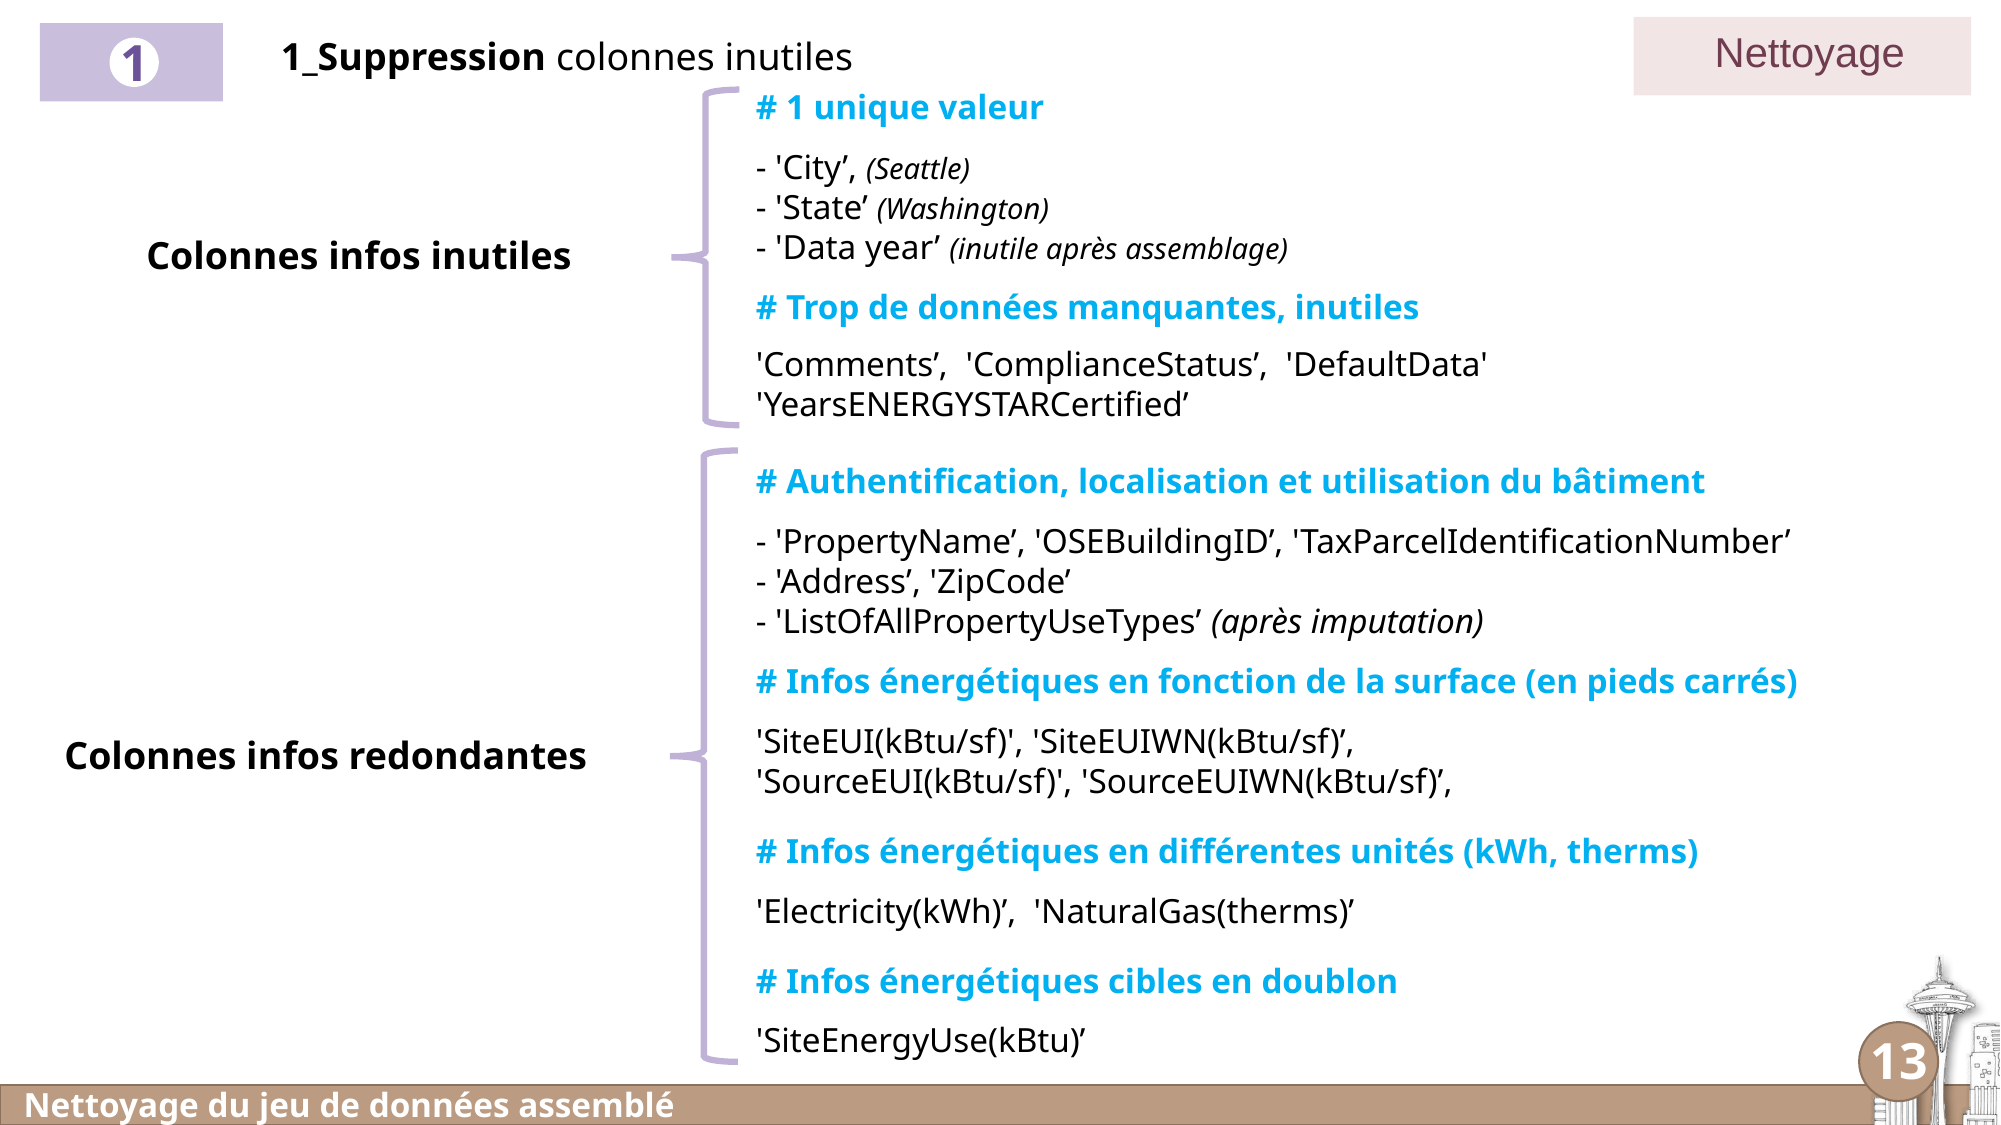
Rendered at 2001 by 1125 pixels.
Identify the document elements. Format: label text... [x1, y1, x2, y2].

text_box [1633, 16, 1972, 96]
text_box Colonnes infos inutiles [131, 224, 662, 284]
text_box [39, 23, 223, 102]
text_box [1856, 1022, 1957, 1102]
text_box 1_Suppression colonnes inutiles [266, 25, 901, 86]
text_box Colonnes infos redondantes [49, 724, 662, 785]
text_box Nettoyage du jeu de données assemblé [8, 1076, 705, 1125]
text_box [669, 449, 738, 1063]
text_box [0, 1084, 8, 1125]
text_box [671, 89, 740, 426]
text_box Nettoyage [1693, 18, 1927, 118]
text_box [705, 1084, 1847, 1125]
picture [1849, 954, 2000, 1125]
text_box # 1 unique valeur - 'City’, (Seattle) - 'State’ (Washington) - 'Data year’ (inutile après assemblage) # Trop de données manquantes, inutiles 'Comments’, 'ComplianceStatus’, 'DefaultData' 'YearsENERGYSTARCertified’ # Authentification, localisation et utilisation du bâtiment - 'PropertyName’, 'OSEBuildingID’, 'TaxParcelIdentificationNumber’ - 'Address’, 'ZipCode’ - 'ListOfAllPropertyUseTypes’ (après imputation) # Infos énergétiques en fonction de la surface (en pieds carrés) 'SiteEUI(kBtu/sf)', 'SiteEUIWN(kBtu/sf)’, 'SourceEUI(kBtu/sf)', 'SourceEUIWN(kBtu/sf)’, # Infos énergétiques en différentes unités (kWh, therms) 'Electricity(kWh)’, 'NaturalGas(therms)’ # Infos énergétiques cibles en doublon 'SiteEnergyUse(kBtu)’ [741, 49, 2000, 1067]
